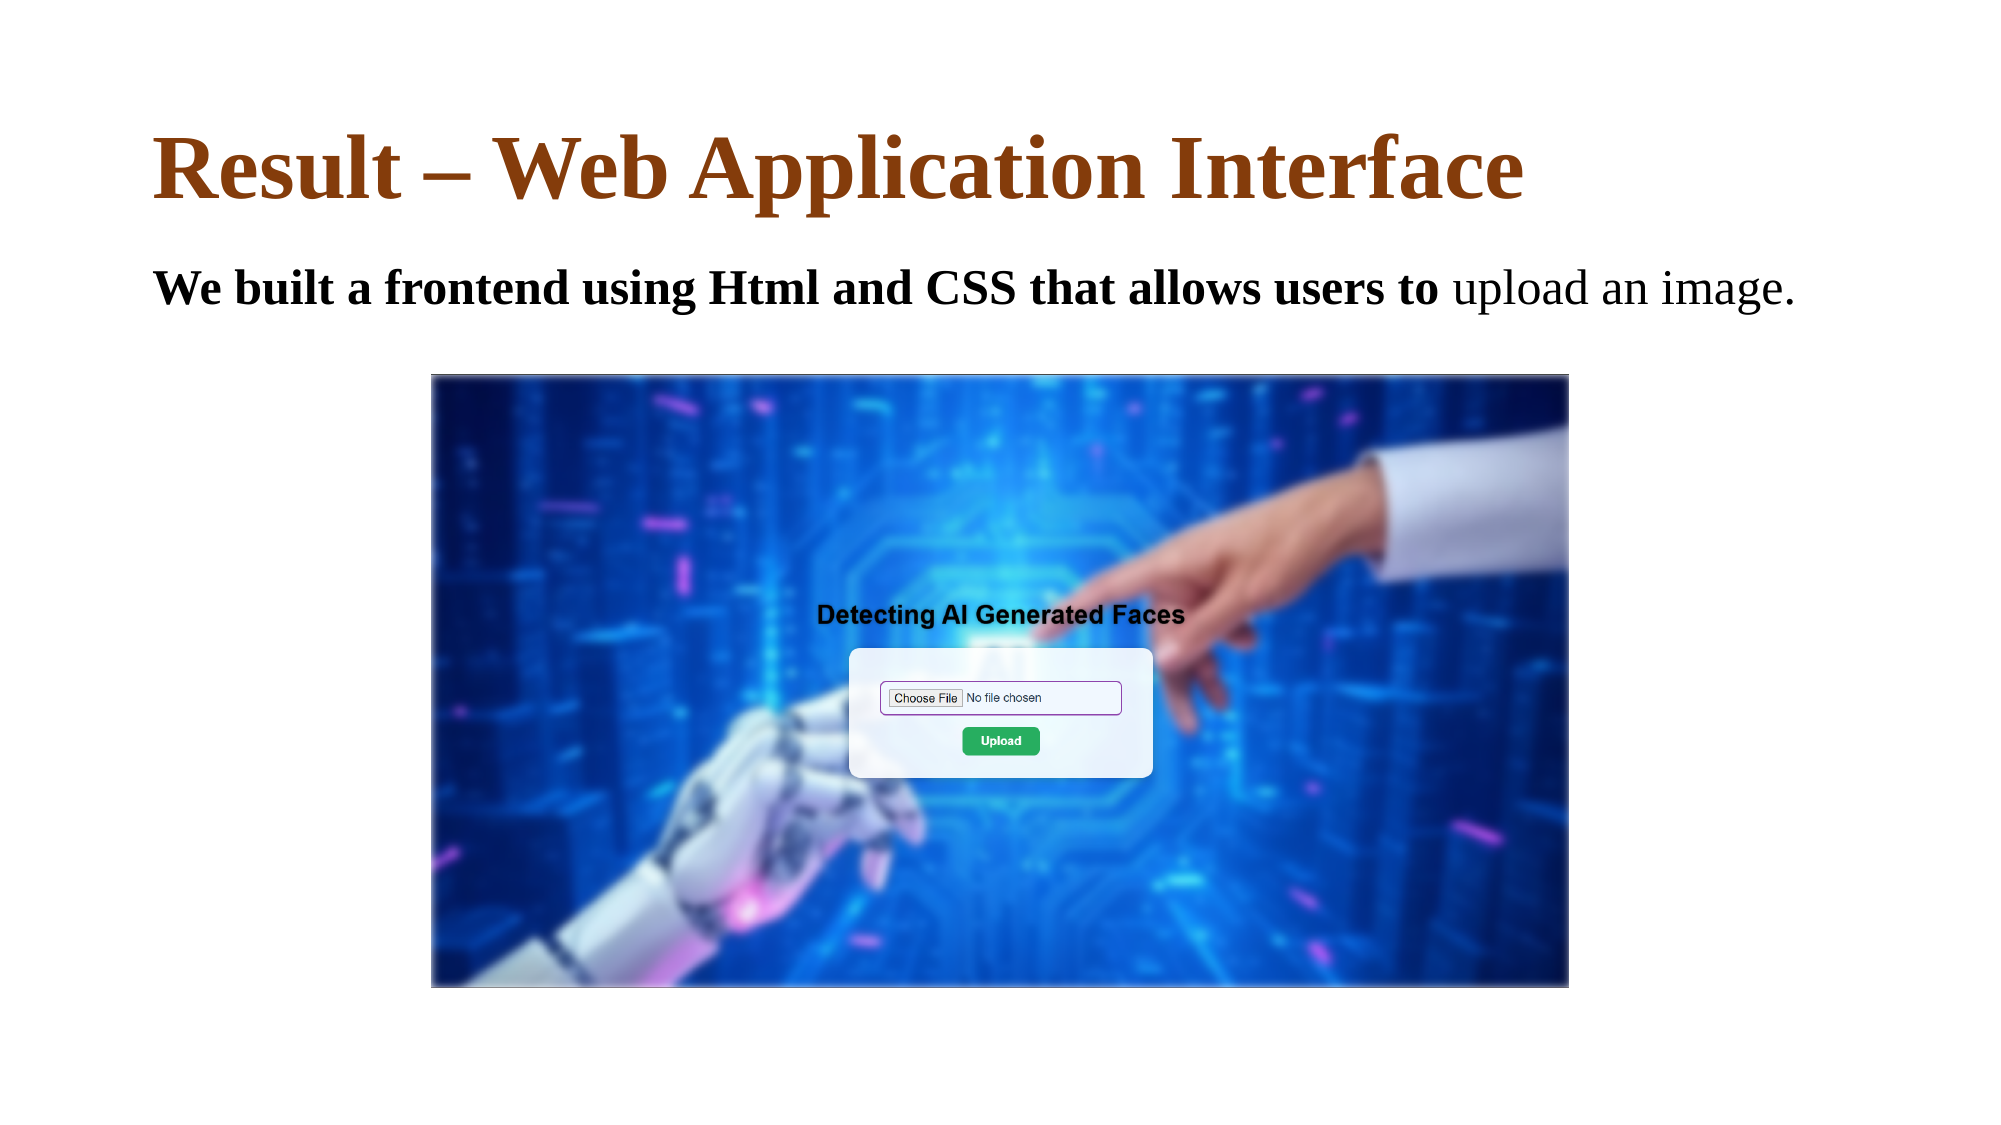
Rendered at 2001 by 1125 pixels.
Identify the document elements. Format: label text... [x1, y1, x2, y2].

list We built a frontend using Html and CSS that allows users to upload an image. [137, 254, 1863, 968]
title Result – Web Application Interface [137, 59, 1863, 254]
picture [431, 374, 1569, 988]
